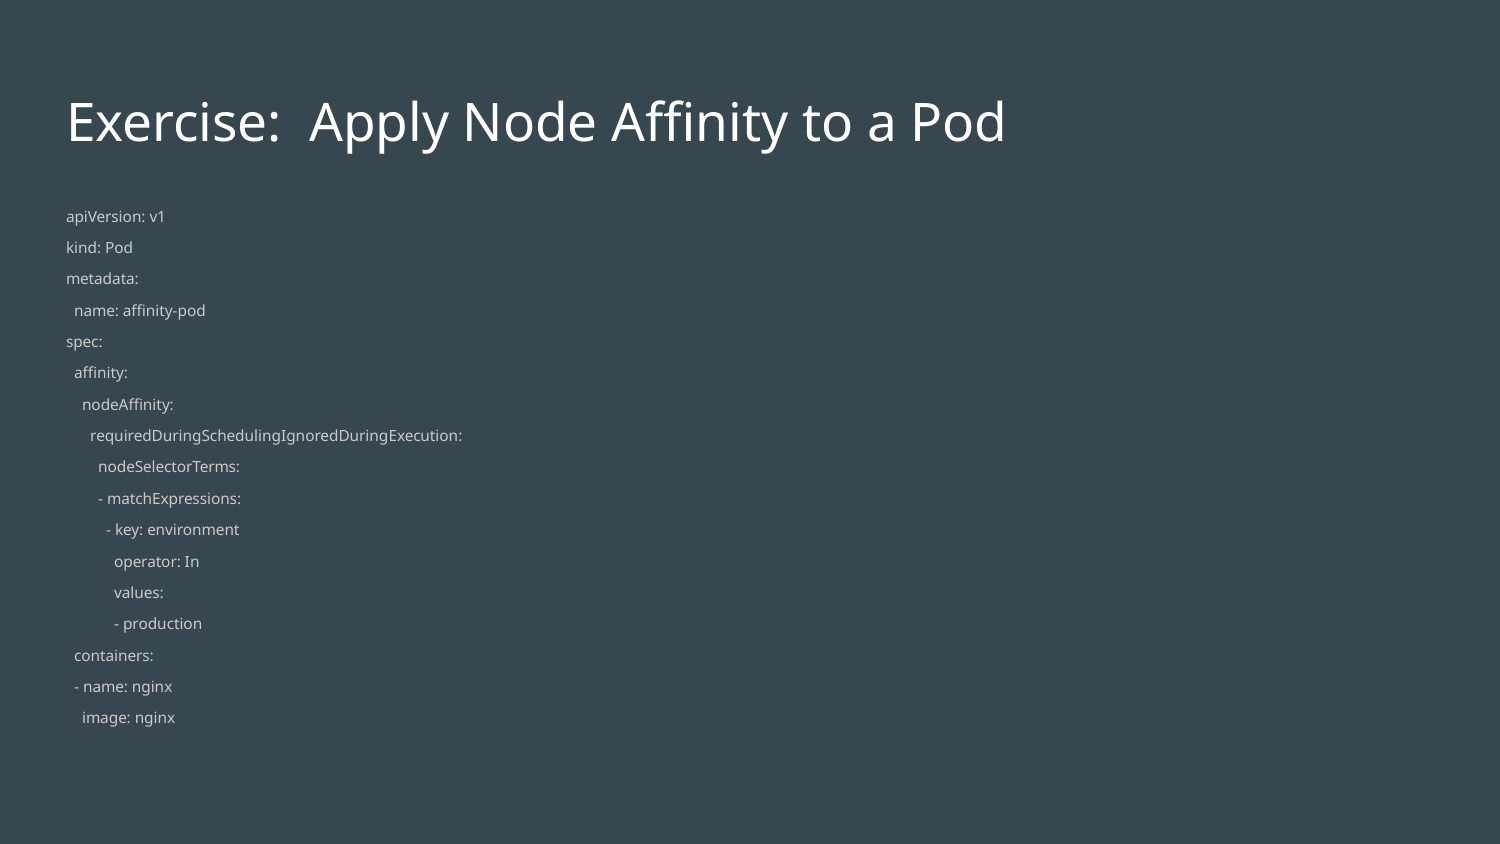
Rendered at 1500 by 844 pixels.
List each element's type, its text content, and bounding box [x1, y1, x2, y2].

list apiVersion: v1 kind: Pod metadata: name: affinity-pod spec: affinity: nodeAffinity: requiredDuringSchedulingIgnoredDuringExecution: nodeSelectorTerms: - matchExpressions: - key: environment operator: In values: - production containers: - name: nginx image: nginx [51, 189, 1449, 750]
title Exercise: Apply Node Affinity to a Pod [51, 72, 1449, 167]
